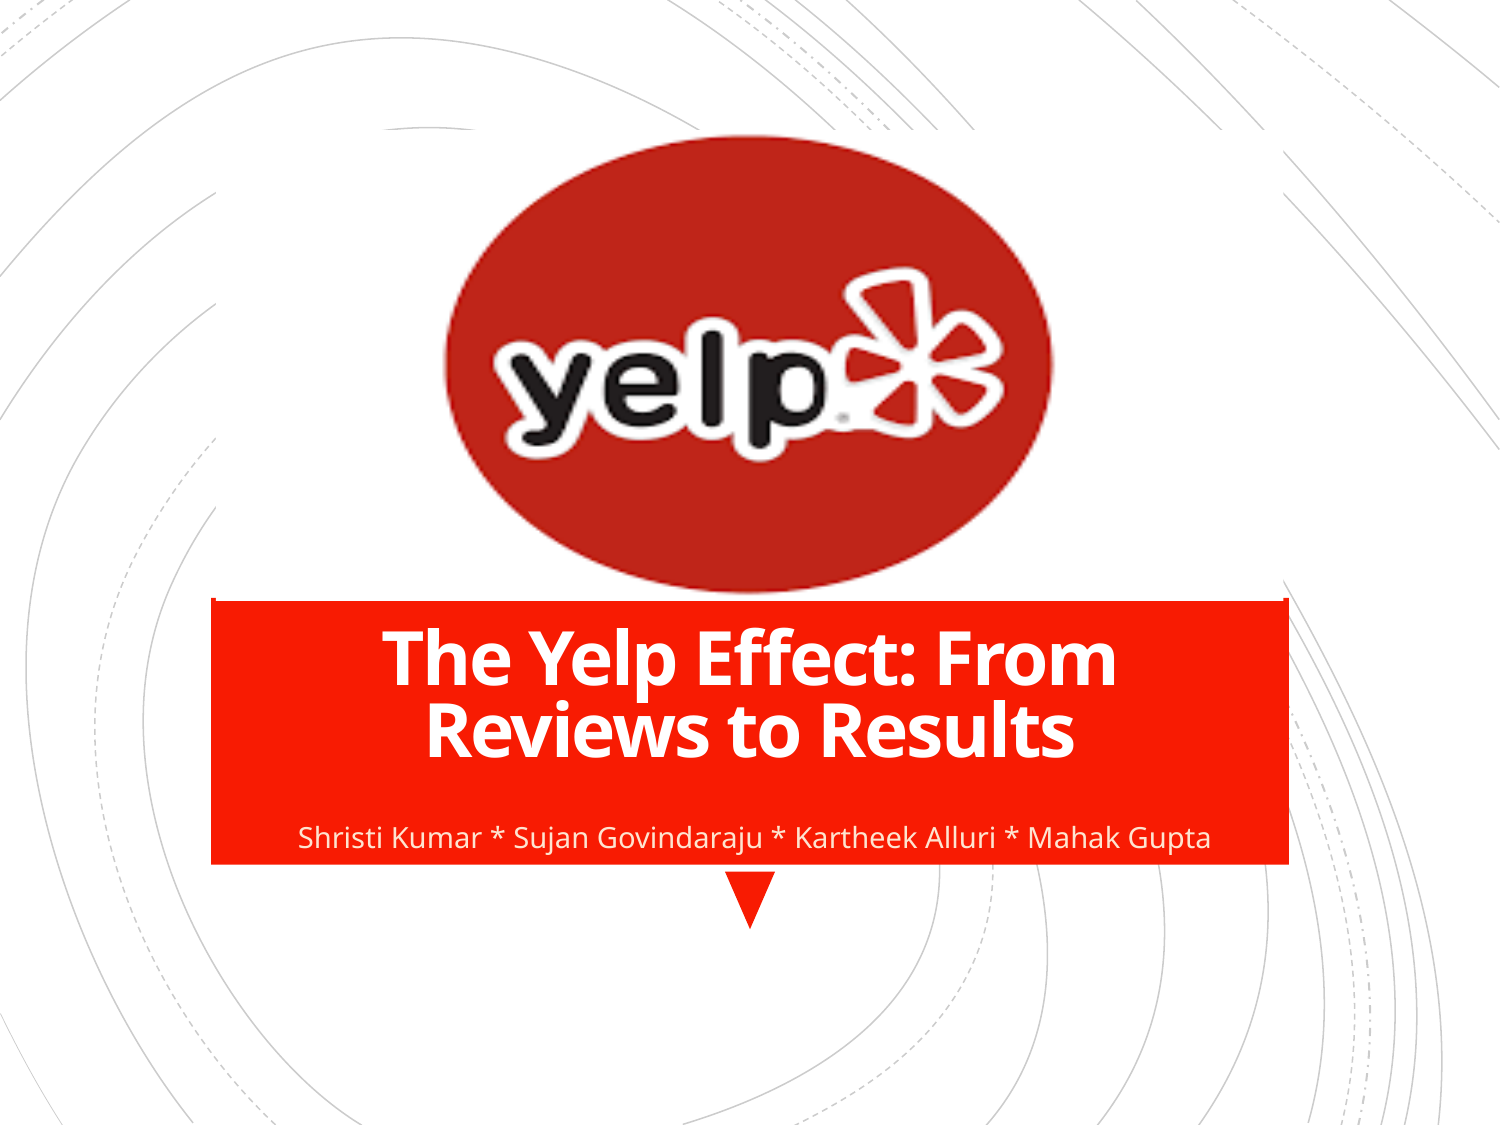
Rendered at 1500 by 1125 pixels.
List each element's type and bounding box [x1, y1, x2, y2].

text_box [0, 0, 1500, 1125]
text_box [210, 597, 1290, 930]
picture [215, 115, 1284, 681]
